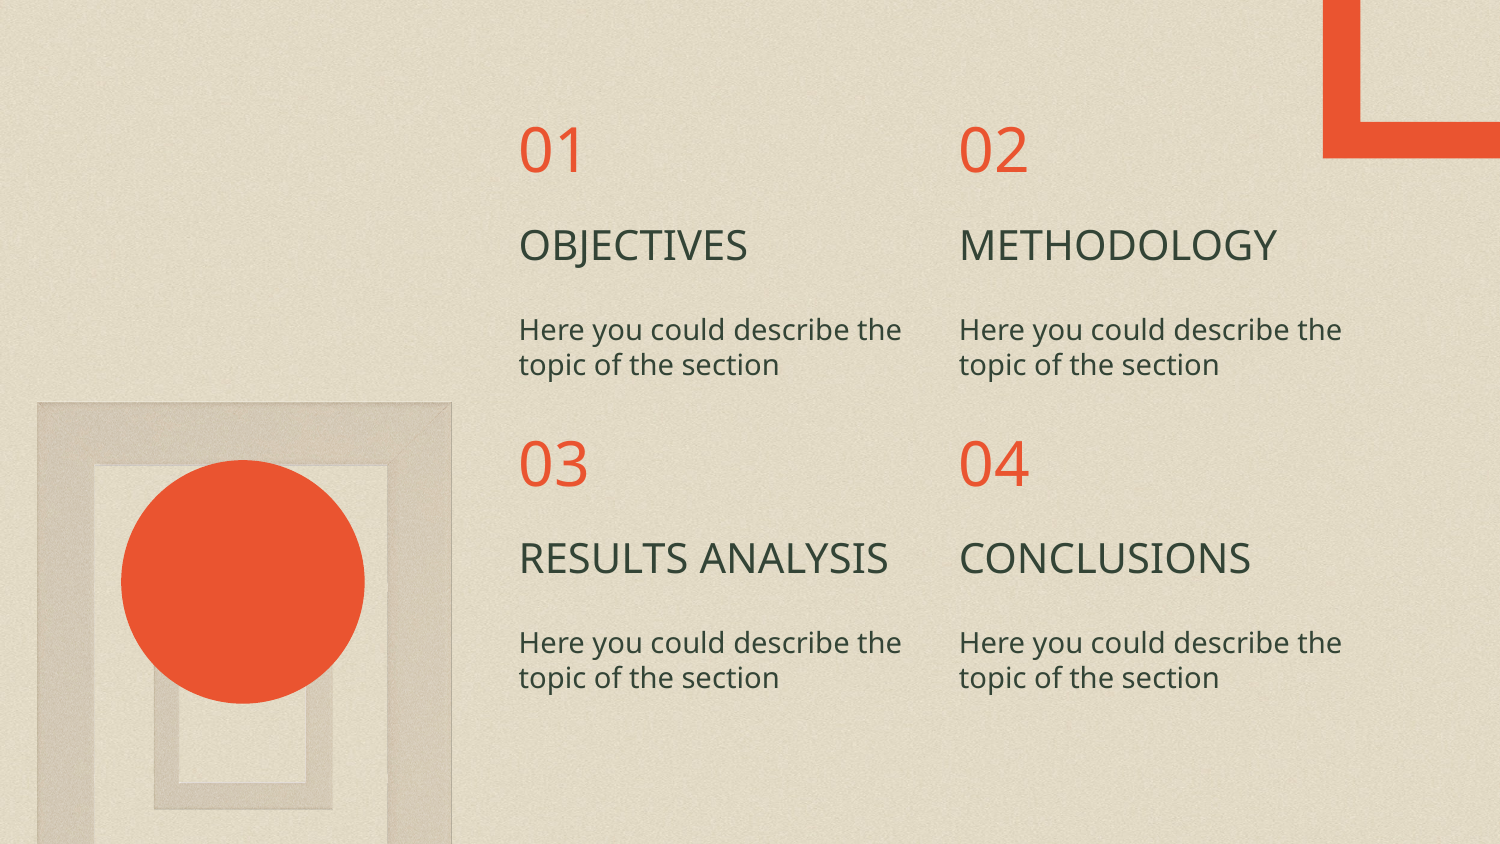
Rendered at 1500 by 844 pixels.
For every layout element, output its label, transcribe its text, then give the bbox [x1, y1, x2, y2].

picture [1361, 0, 1500, 121]
title RESULTS ANALYSIS [503, 513, 942, 601]
title OBJECTIVES [503, 200, 942, 287]
title METHODOLOGY [943, 200, 1382, 287]
title 02 [943, 102, 1154, 200]
picture [0, 0, 1500, 844]
title 04 [943, 416, 1154, 514]
subtitle Here you could describe the topic of the section [503, 609, 942, 690]
title 03 [503, 416, 713, 514]
subtitle Here you could describe the topic of the section [503, 296, 942, 376]
title 01 [503, 102, 713, 200]
title CONCLUSIONS [943, 513, 1382, 601]
subtitle Here you could describe the topic of the section [943, 609, 1382, 690]
subtitle Here you could describe the topic of the section [943, 296, 1382, 376]
